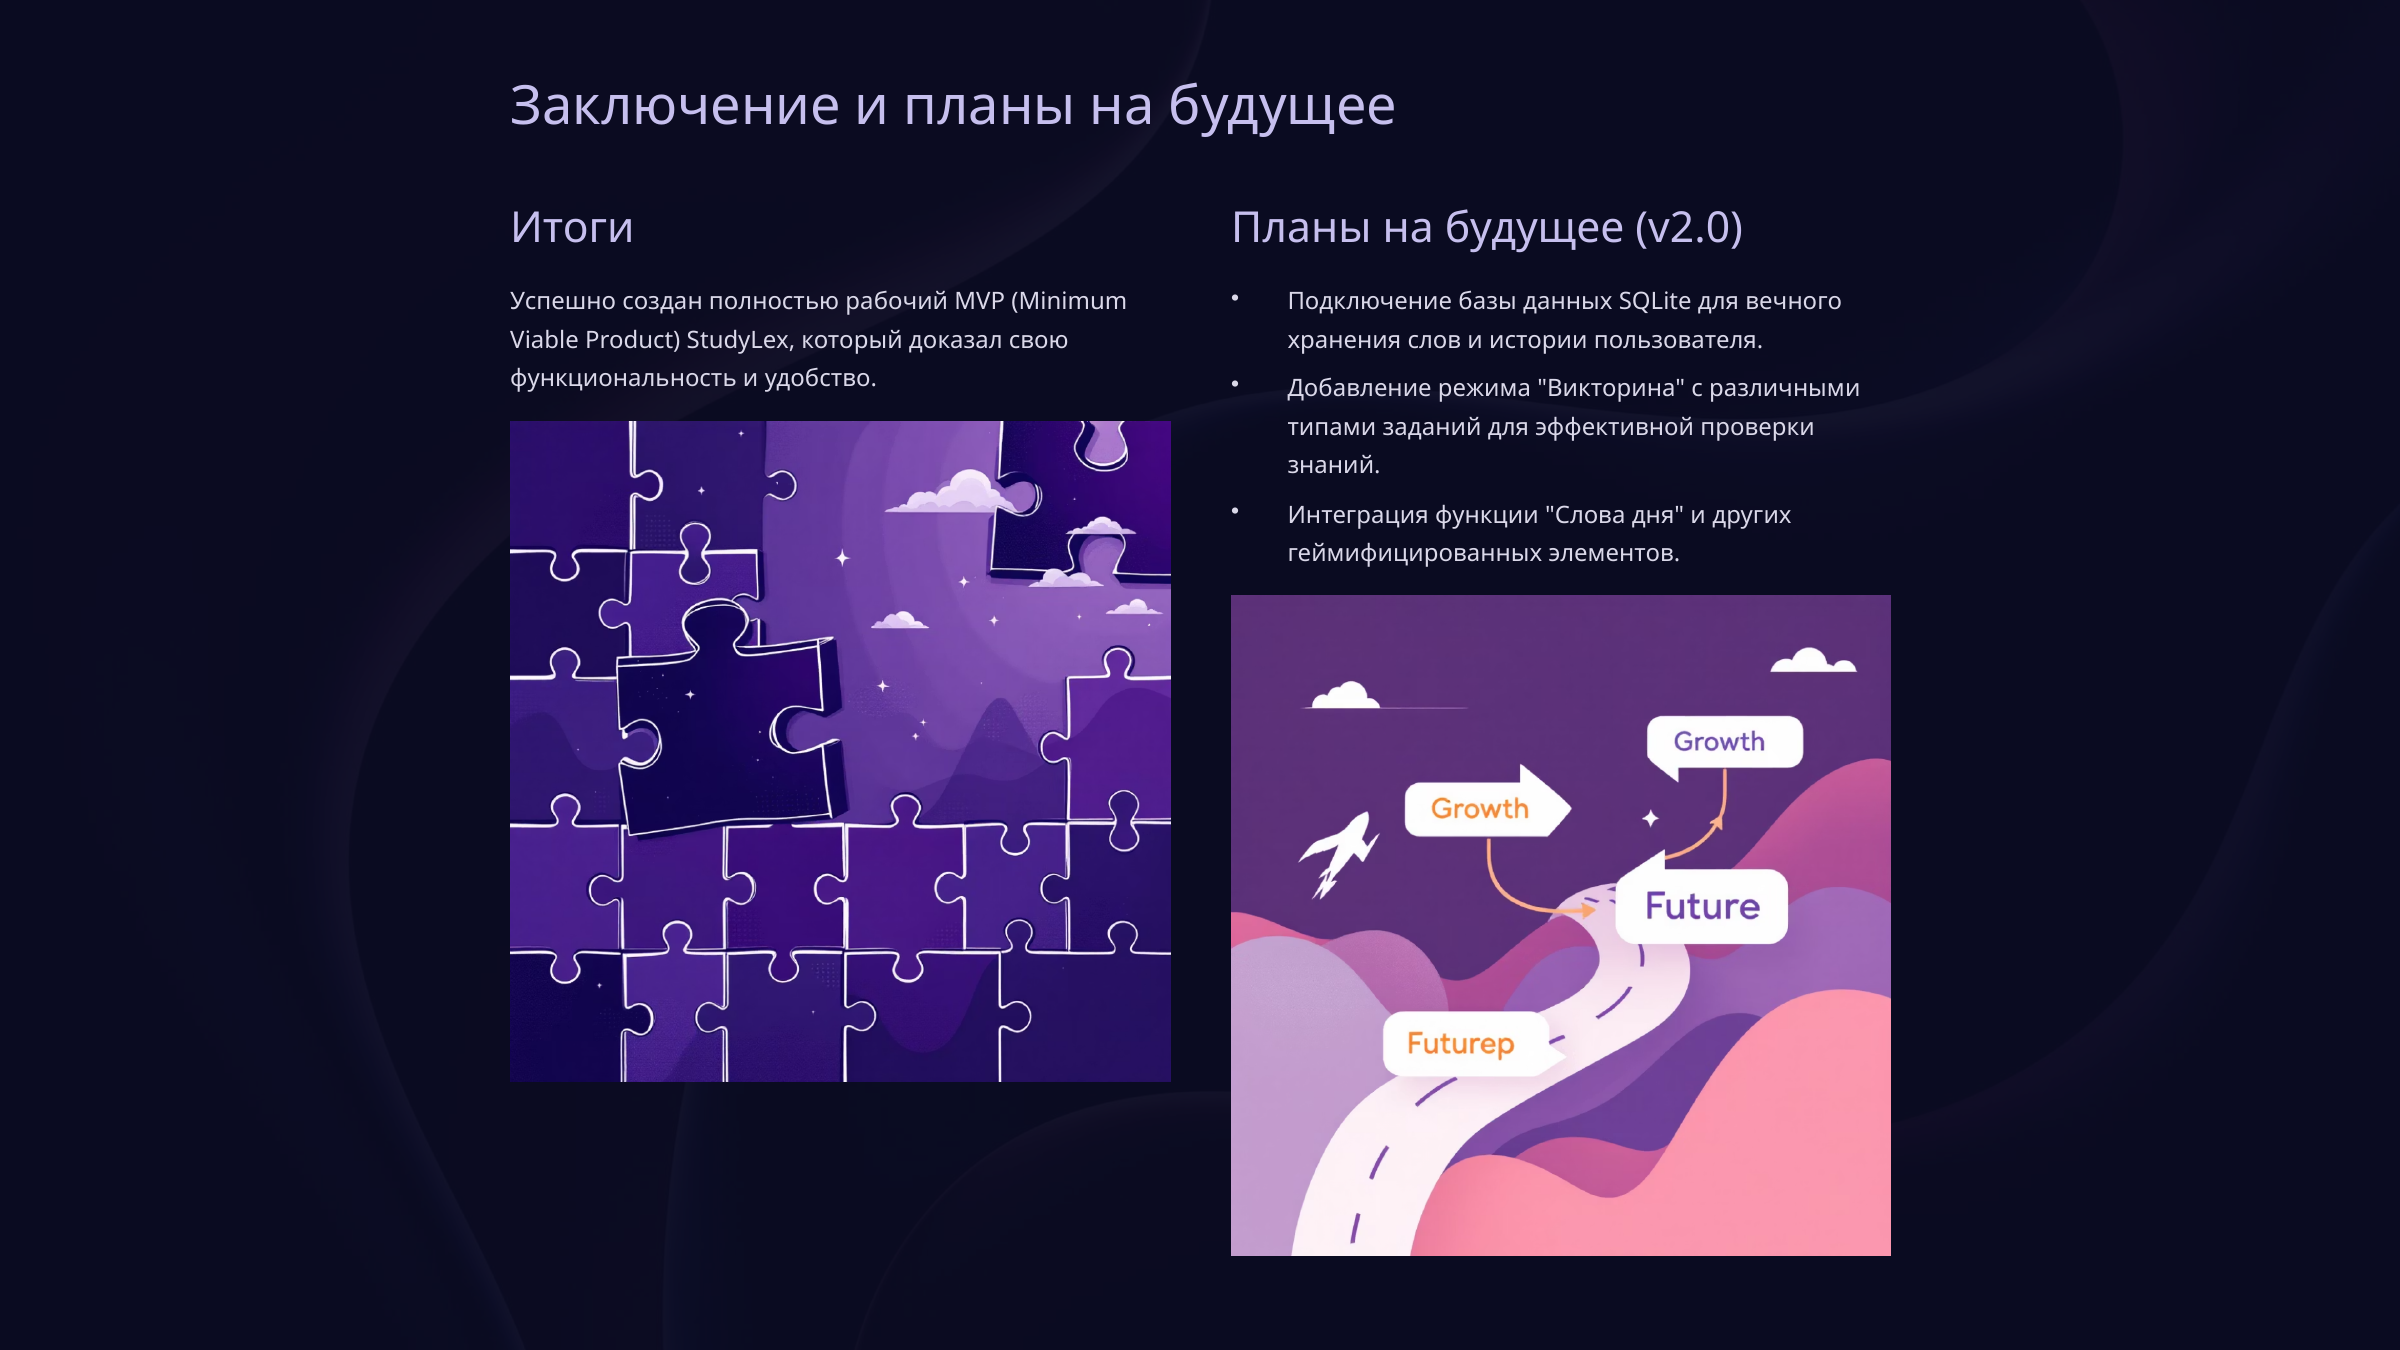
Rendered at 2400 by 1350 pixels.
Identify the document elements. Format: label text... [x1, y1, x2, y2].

text_box Успешно создан полностью рабочий MVP (Minimum Viable Product) StudyLex, который доказал свою функциональность и удобство. [510, 276, 1171, 394]
text_box Добавление режима "Викторина" с различными типами заданий для эффективной проверки знаний. [1231, 363, 1891, 481]
text_box Заключение и планы на будущее [510, 67, 1419, 136]
text_box Подключение базы данных SQLite для вечного хранения слов и истории пользователя. [1231, 276, 1891, 355]
text_box Планы на будущее (v2.0) [1231, 196, 1774, 252]
picture [510, 421, 1171, 1082]
text_box Интеграция функции "Слова дня" и других геймифицированных элементов. [1231, 489, 1891, 568]
picture [1231, 595, 1891, 1256]
text_box Итоги [510, 196, 947, 252]
